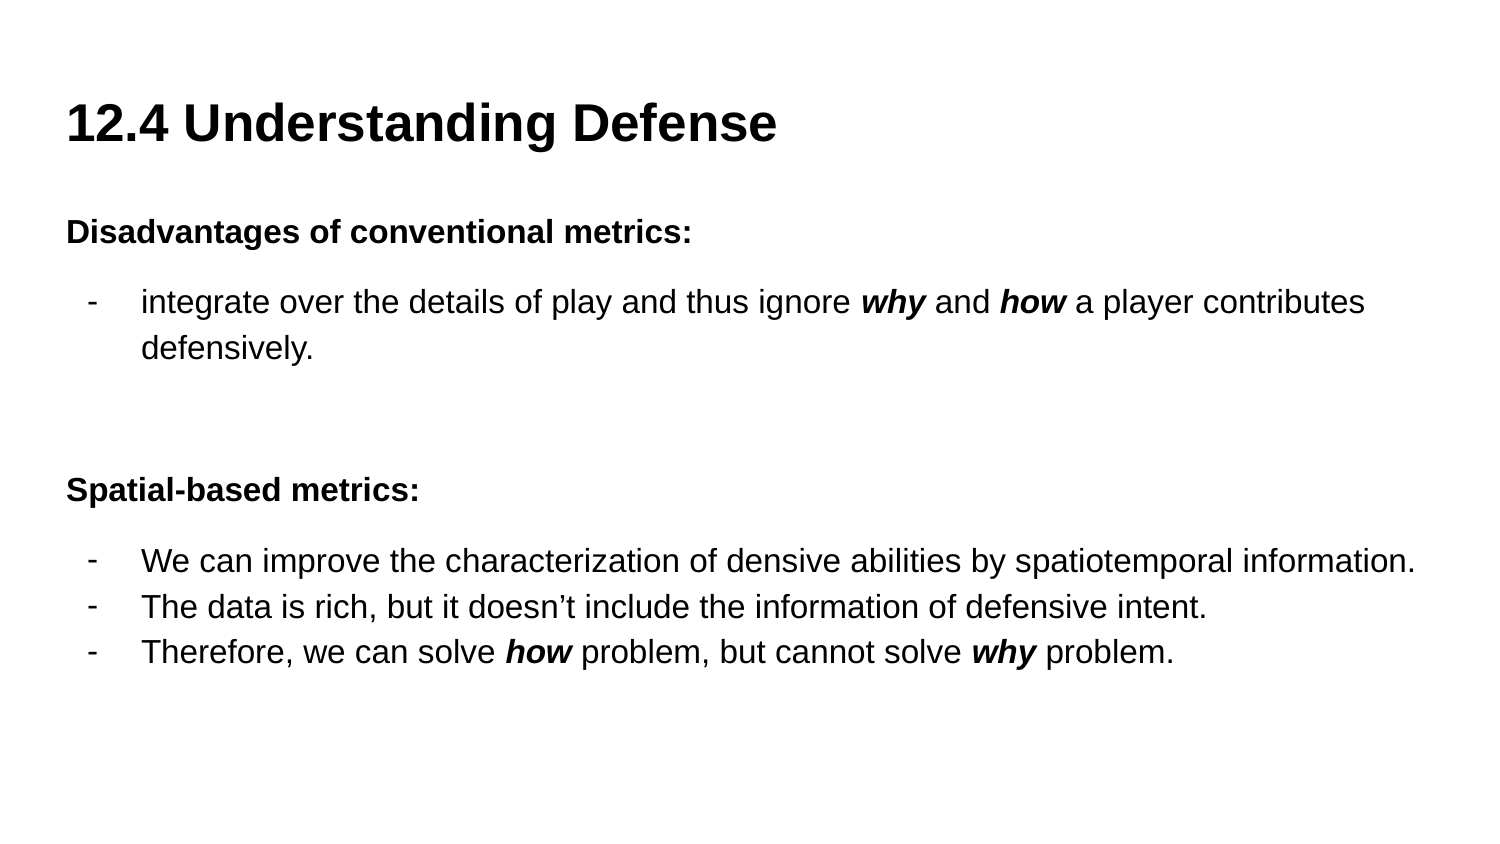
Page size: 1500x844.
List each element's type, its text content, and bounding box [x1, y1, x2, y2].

list Disadvantages of conventional metrics: integrate over the details of play and thus ignore why and how a player contributes defensively. Spatial-based metrics: We can improve the characterization of densive abilities by spatiotemporal information. The data is rich, but it doesn’t include the information of defensive intent. Therefore, we can solve how problem, but cannot solve why problem. [51, 189, 1449, 796]
title 12.4 Understanding Defense [51, 72, 1449, 167]
